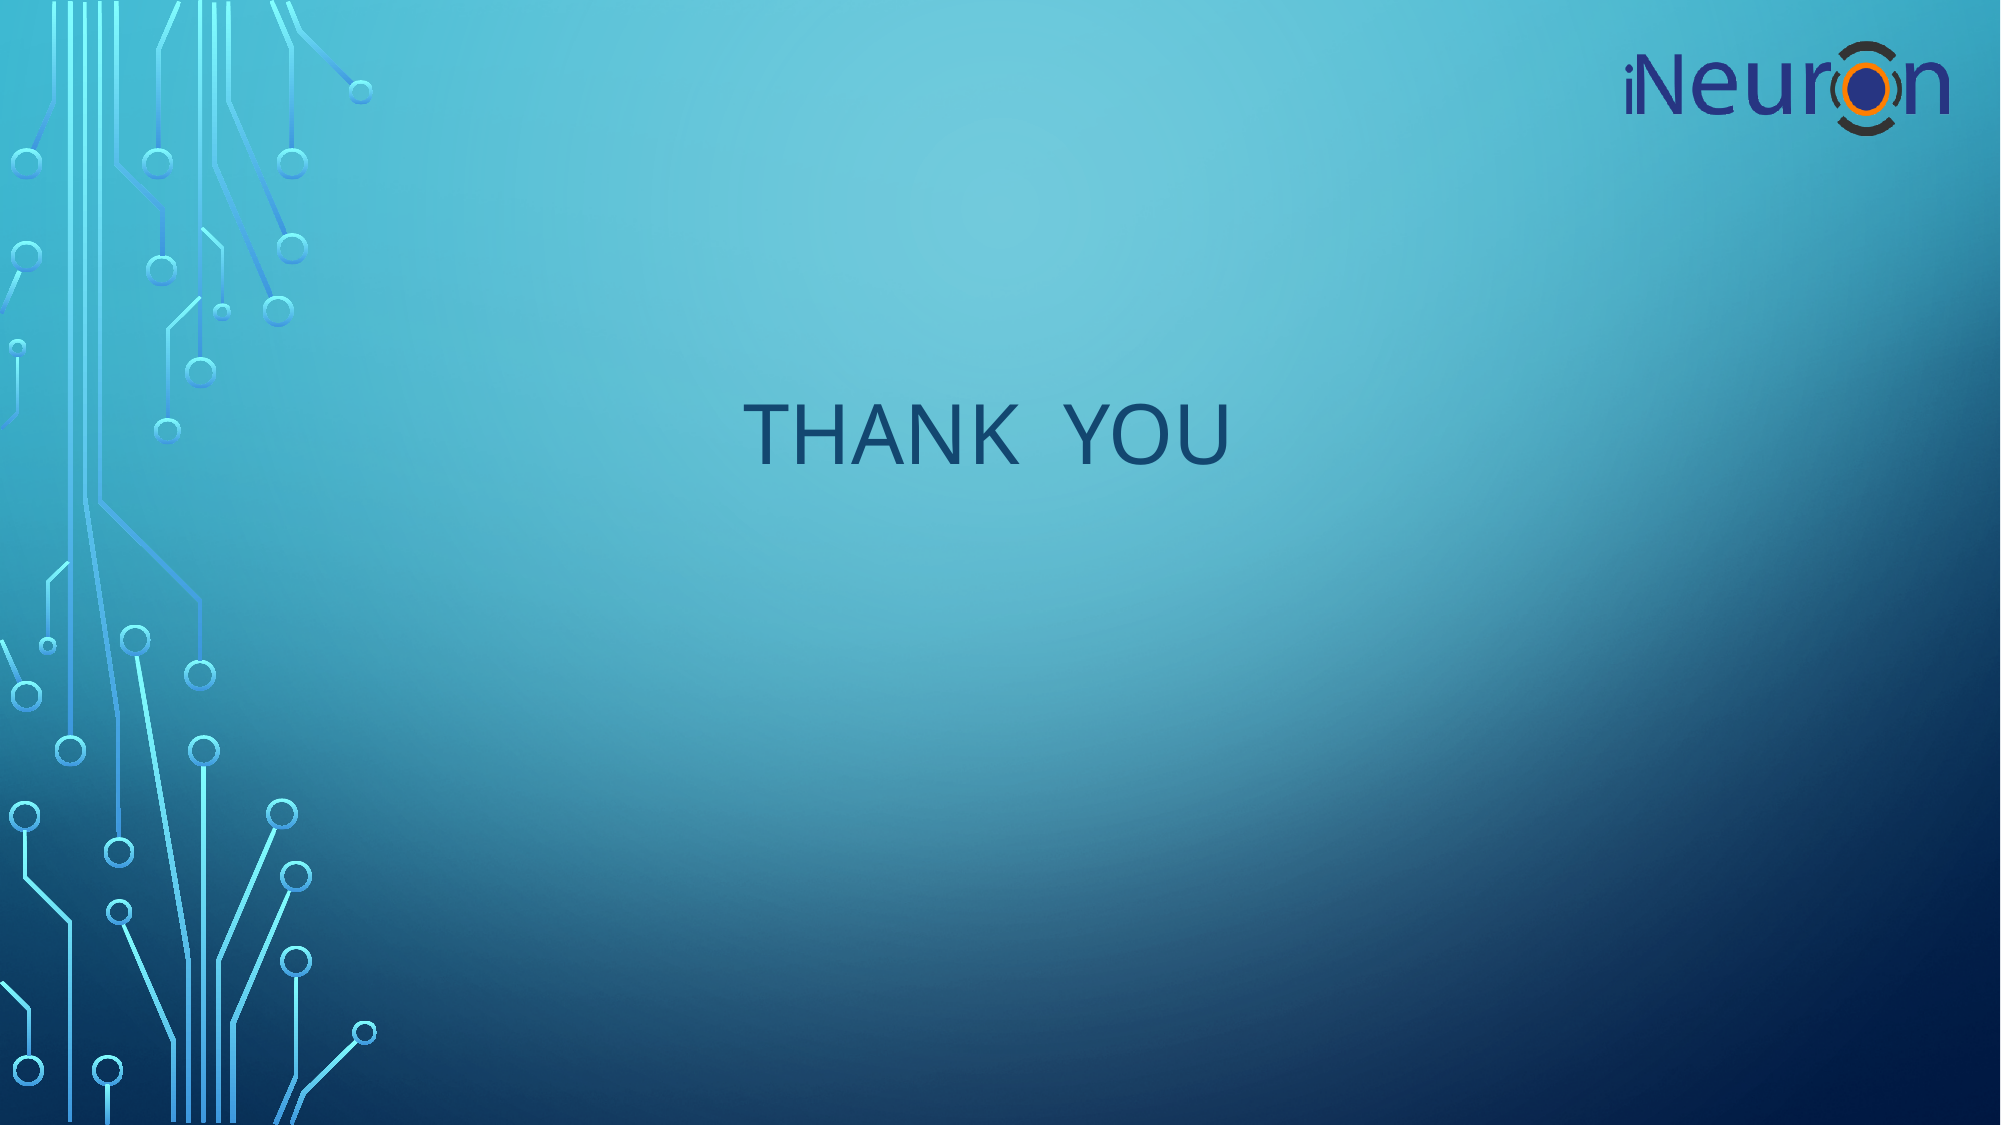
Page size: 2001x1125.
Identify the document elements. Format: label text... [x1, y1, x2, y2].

text_box THANK YOU [390, 373, 1610, 489]
picture [1620, 26, 1956, 141]
